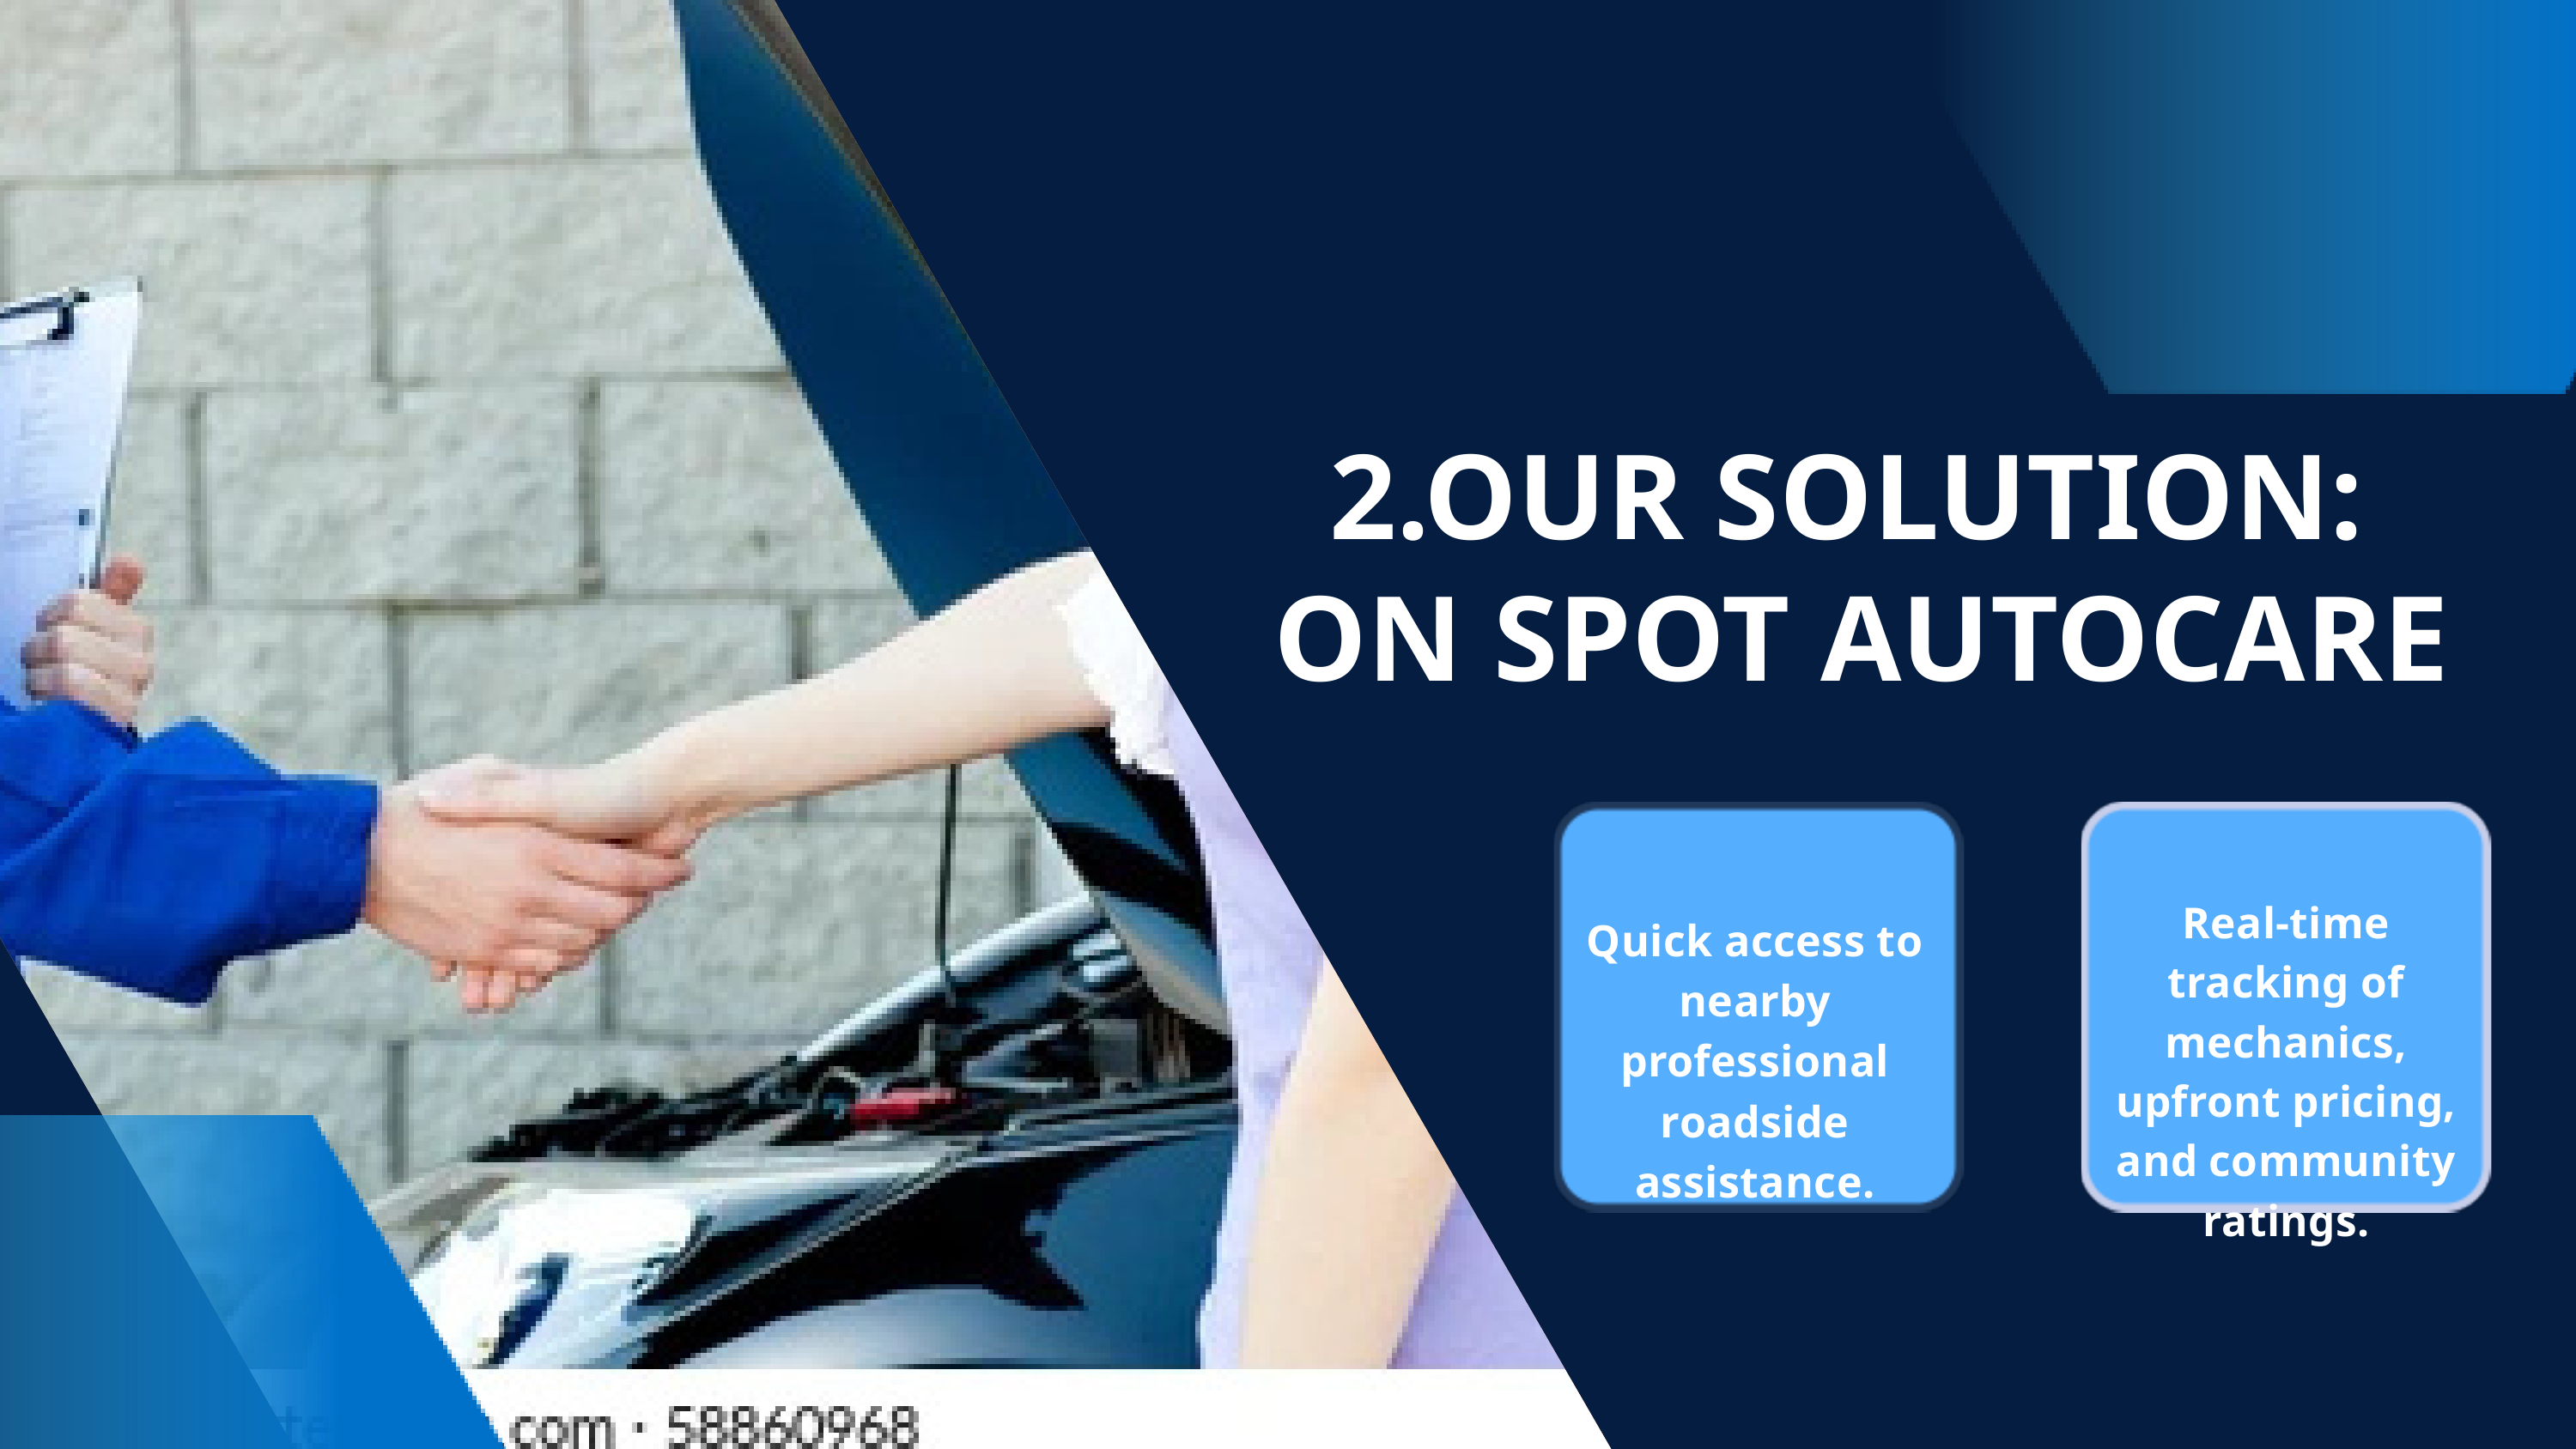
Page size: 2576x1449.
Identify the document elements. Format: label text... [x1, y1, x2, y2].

text_box [2081, 802, 2492, 1213]
text_box [1882, 0, 2576, 395]
text_box [1631, 802, 1965, 1213]
text_box 2.OUR SOLUTION: ON SPOT AUTOCARE [1631, 422, 2576, 705]
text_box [0, 0, 1627, 1449]
text_box Real-time tracking of mechanics, upfront pricing, and community ratings. [2099, 887, 2473, 1246]
text_box Quick access to nearby professional roadside assistance. [1631, 905, 1944, 1207]
